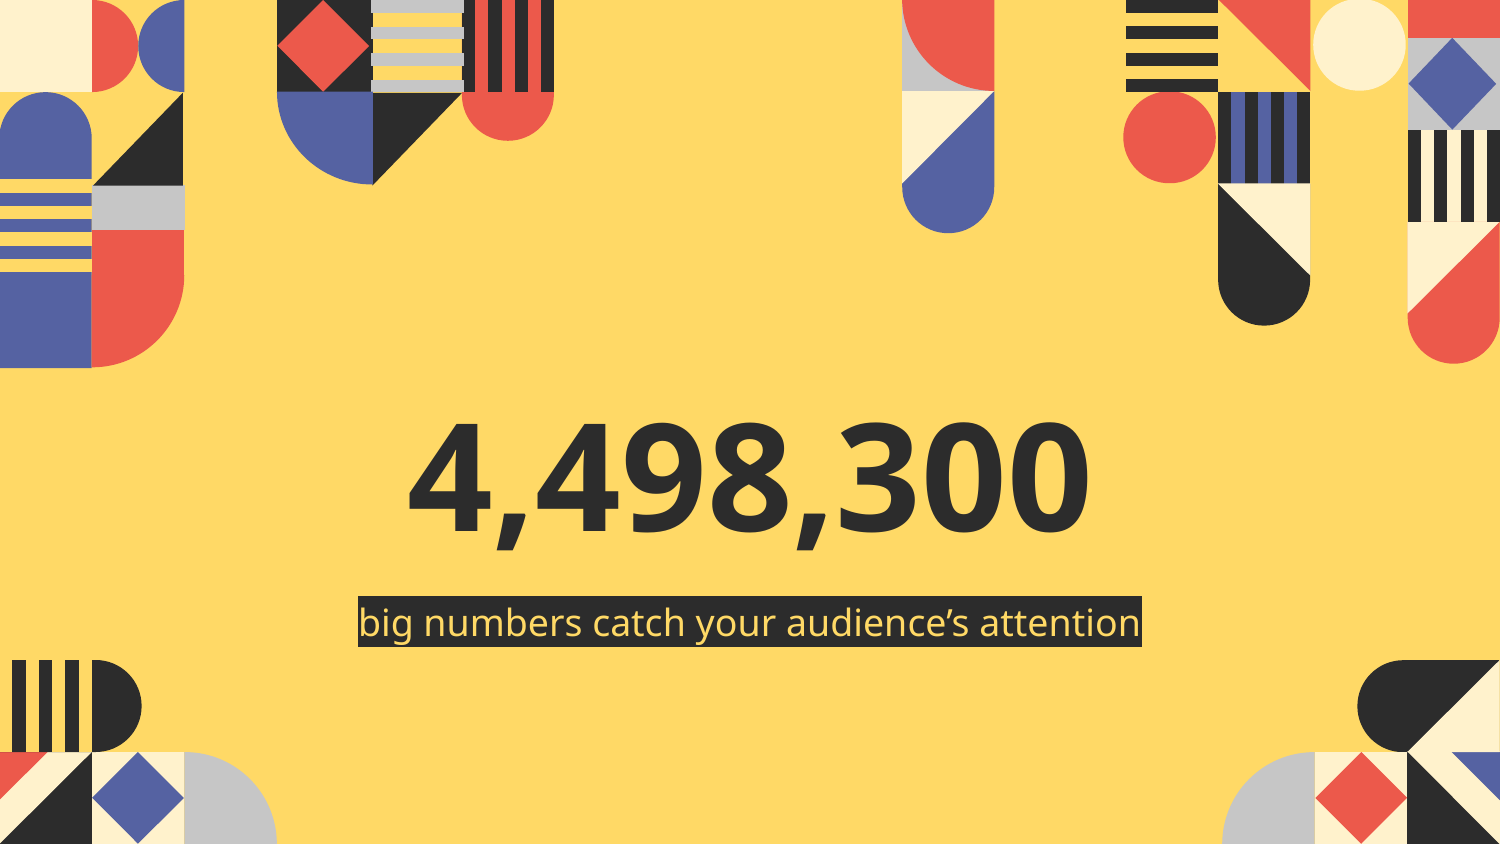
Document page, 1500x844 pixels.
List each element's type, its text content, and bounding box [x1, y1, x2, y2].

text_box [567, 424, 605, 452]
text_box [439, 424, 477, 452]
list big numbers catch your audience’s attention [116, 592, 1383, 677]
text_box [930, 423, 997, 452]
text_box [1016, 423, 1083, 452]
text_box [842, 423, 911, 452]
title 4,498,300 [116, 452, 1383, 575]
text_box [627, 423, 699, 452]
text_box [716, 423, 784, 452]
